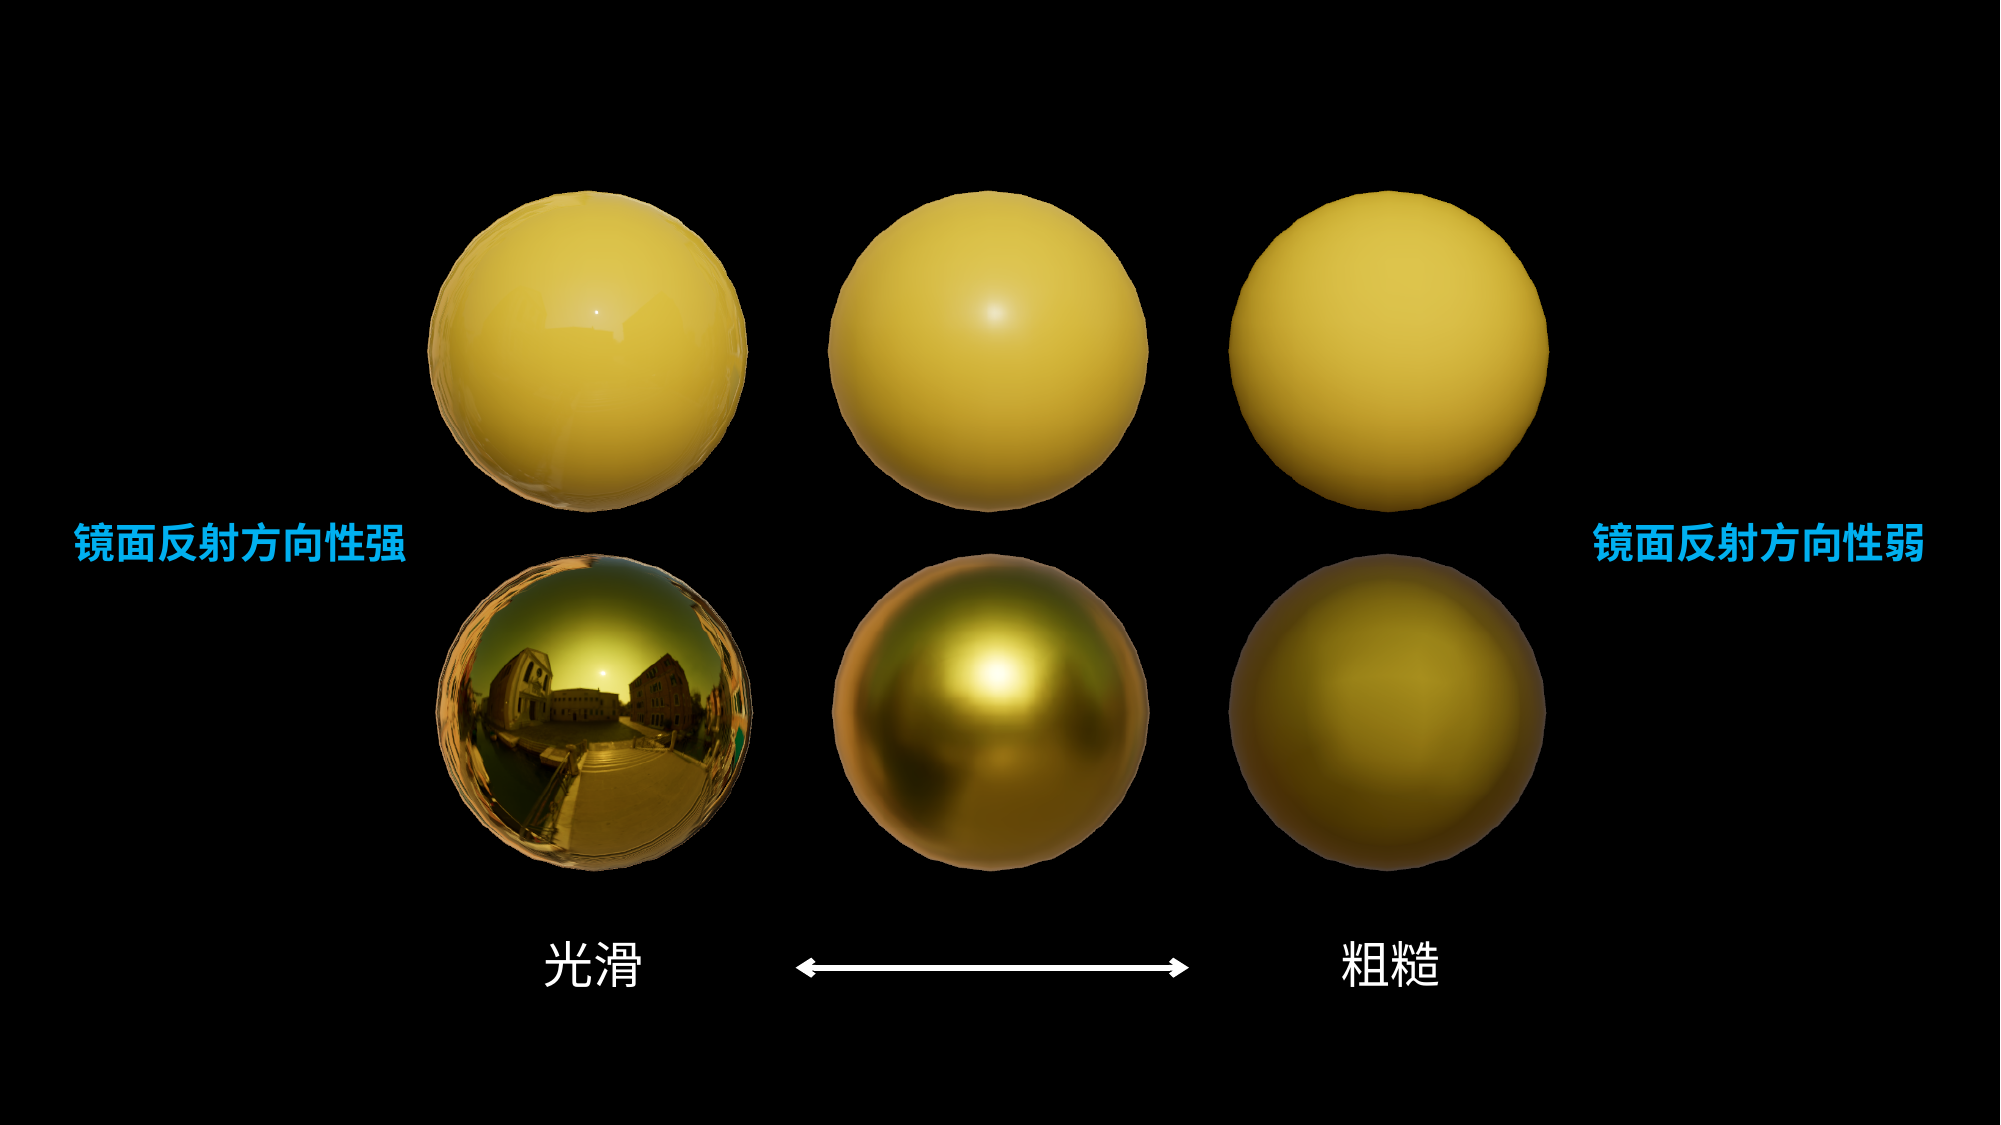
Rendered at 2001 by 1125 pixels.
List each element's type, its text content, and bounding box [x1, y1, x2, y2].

picture [421, 180, 1555, 926]
text_box 镜面反射方向性弱 [1577, 509, 1949, 575]
text_box 光滑 [481, 926, 706, 1001]
text_box 粗糙 [1278, 926, 1503, 1001]
text_box 镜面反射方向性强 [58, 509, 428, 575]
